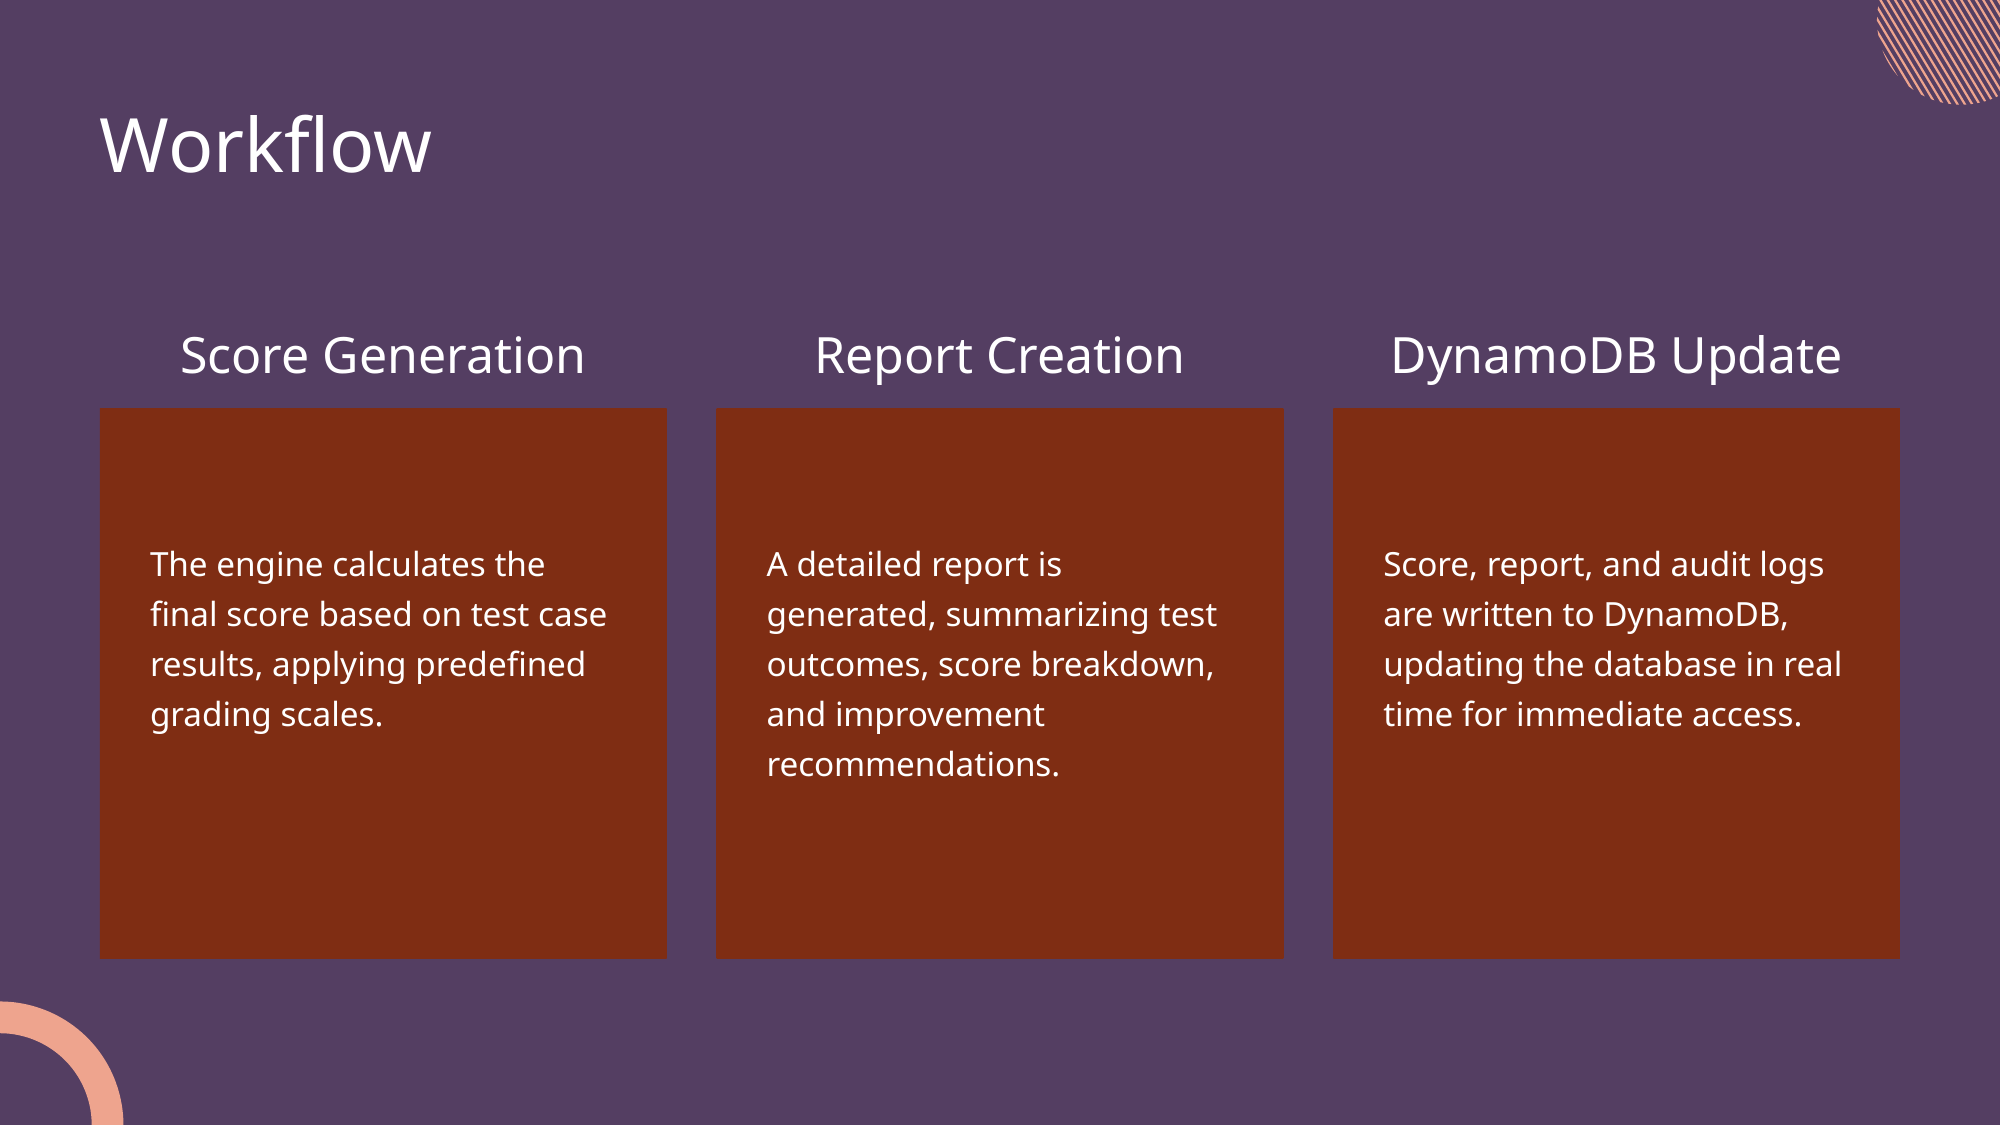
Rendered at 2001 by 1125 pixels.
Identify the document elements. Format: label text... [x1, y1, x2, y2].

title Workflow [99, 87, 1900, 188]
list The engine calculates the final score based on test case results, applying predefined grading scales. [150, 533, 617, 834]
list Score, report, and audit logs are written to DynamoDB, updating the database in real time for immediate access. [1383, 533, 1850, 834]
list [1333, 408, 1900, 959]
list [716, 408, 1284, 959]
list [99, 408, 667, 959]
list Report Creation [716, 316, 1284, 384]
list A detailed report is generated, summarizing test outcomes, score breakdown, and improvement recommendations. [766, 533, 1234, 834]
list Score Generation [99, 316, 667, 384]
list DynamoDB Update [1333, 316, 1900, 384]
